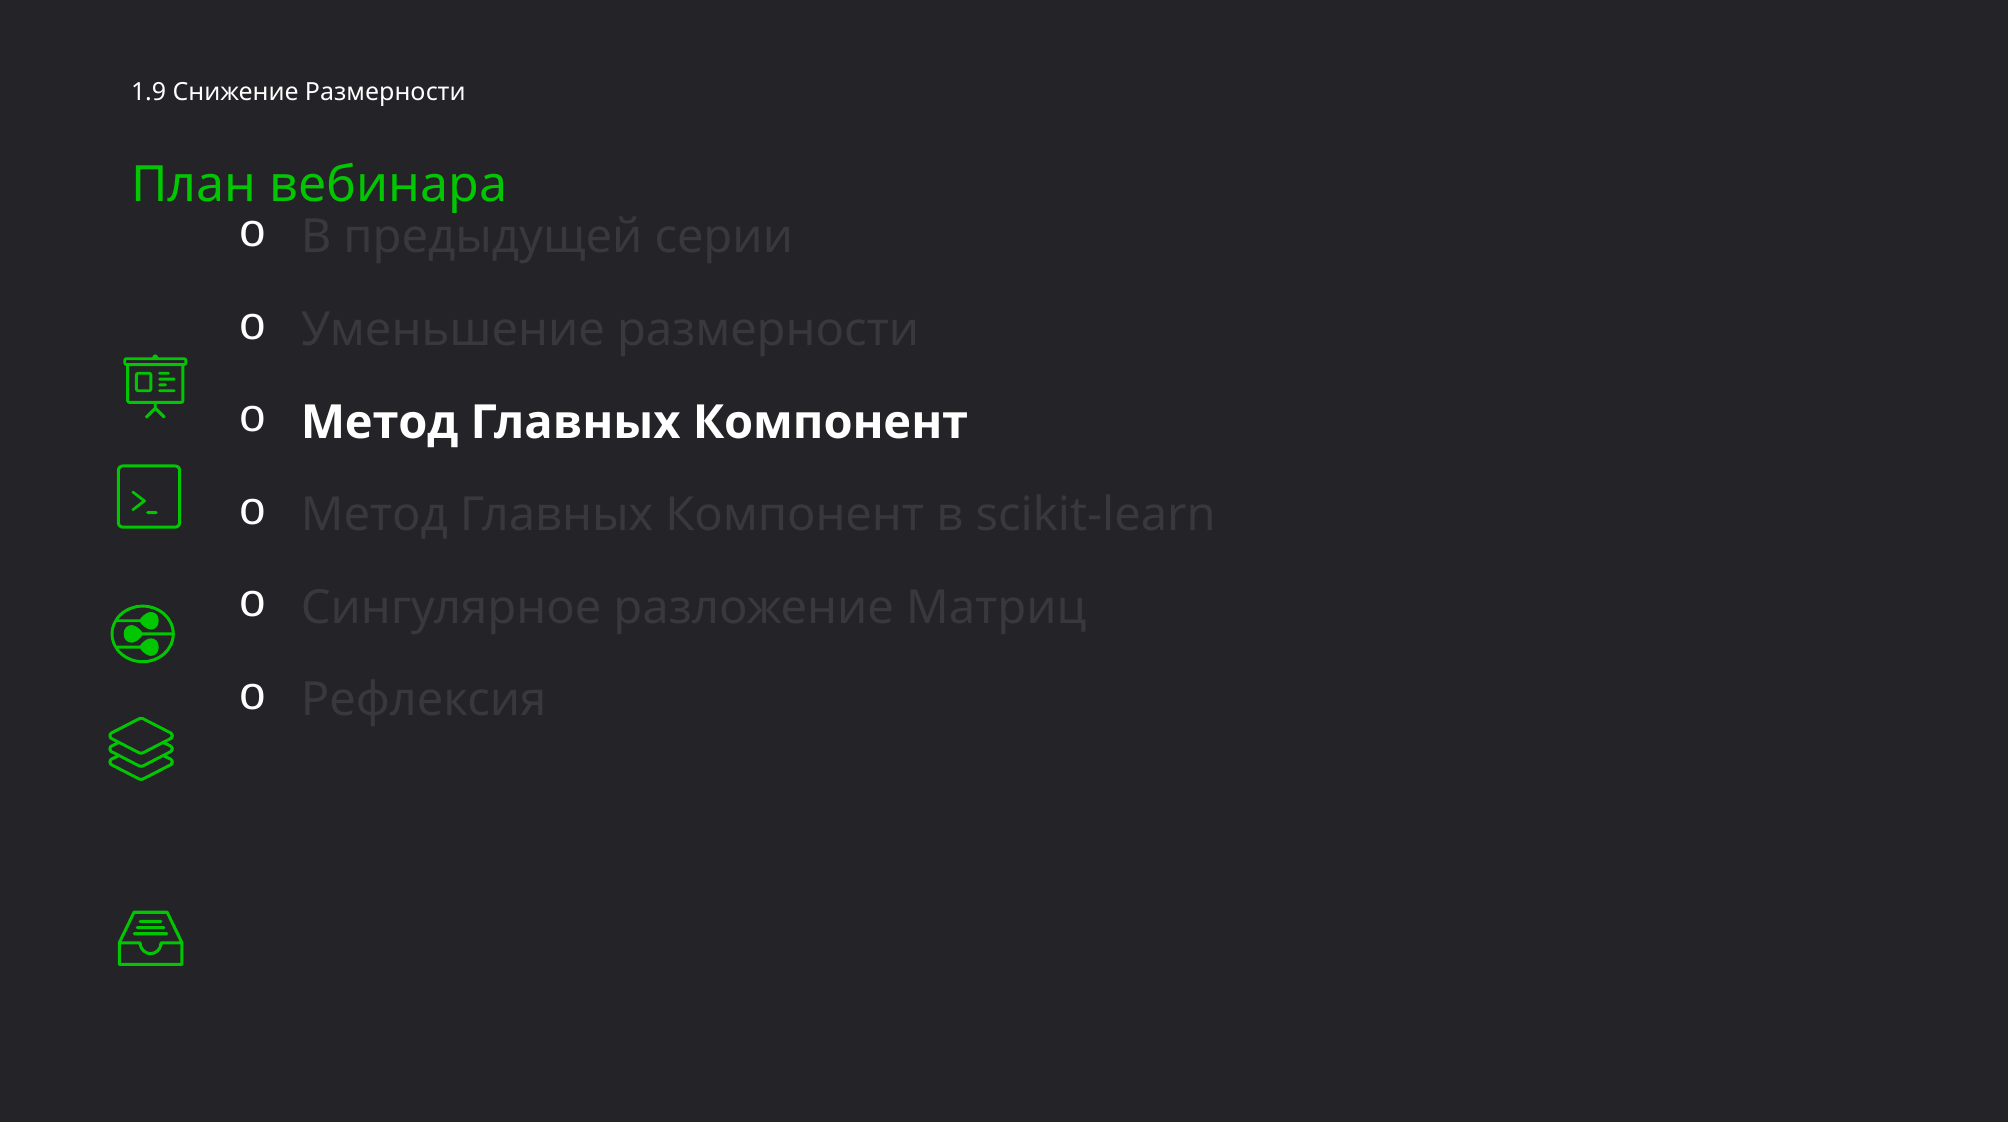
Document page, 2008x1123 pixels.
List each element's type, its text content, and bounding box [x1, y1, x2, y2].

text_box 1.9 Снижение Размерности [131, 55, 1150, 133]
text_box [108, 716, 174, 781]
text_box [123, 354, 188, 419]
text_box В предыдущей серии Уменьшение размерности Метод Главных Компонент Метод Главных Компонент в scikit-learn Сингулярное разложение Матриц Рефлексия [222, 197, 1983, 971]
text_box [110, 604, 175, 664]
text_box План вебинара [131, 133, 1004, 281]
text_box [116, 464, 182, 529]
text_box [117, 910, 184, 966]
